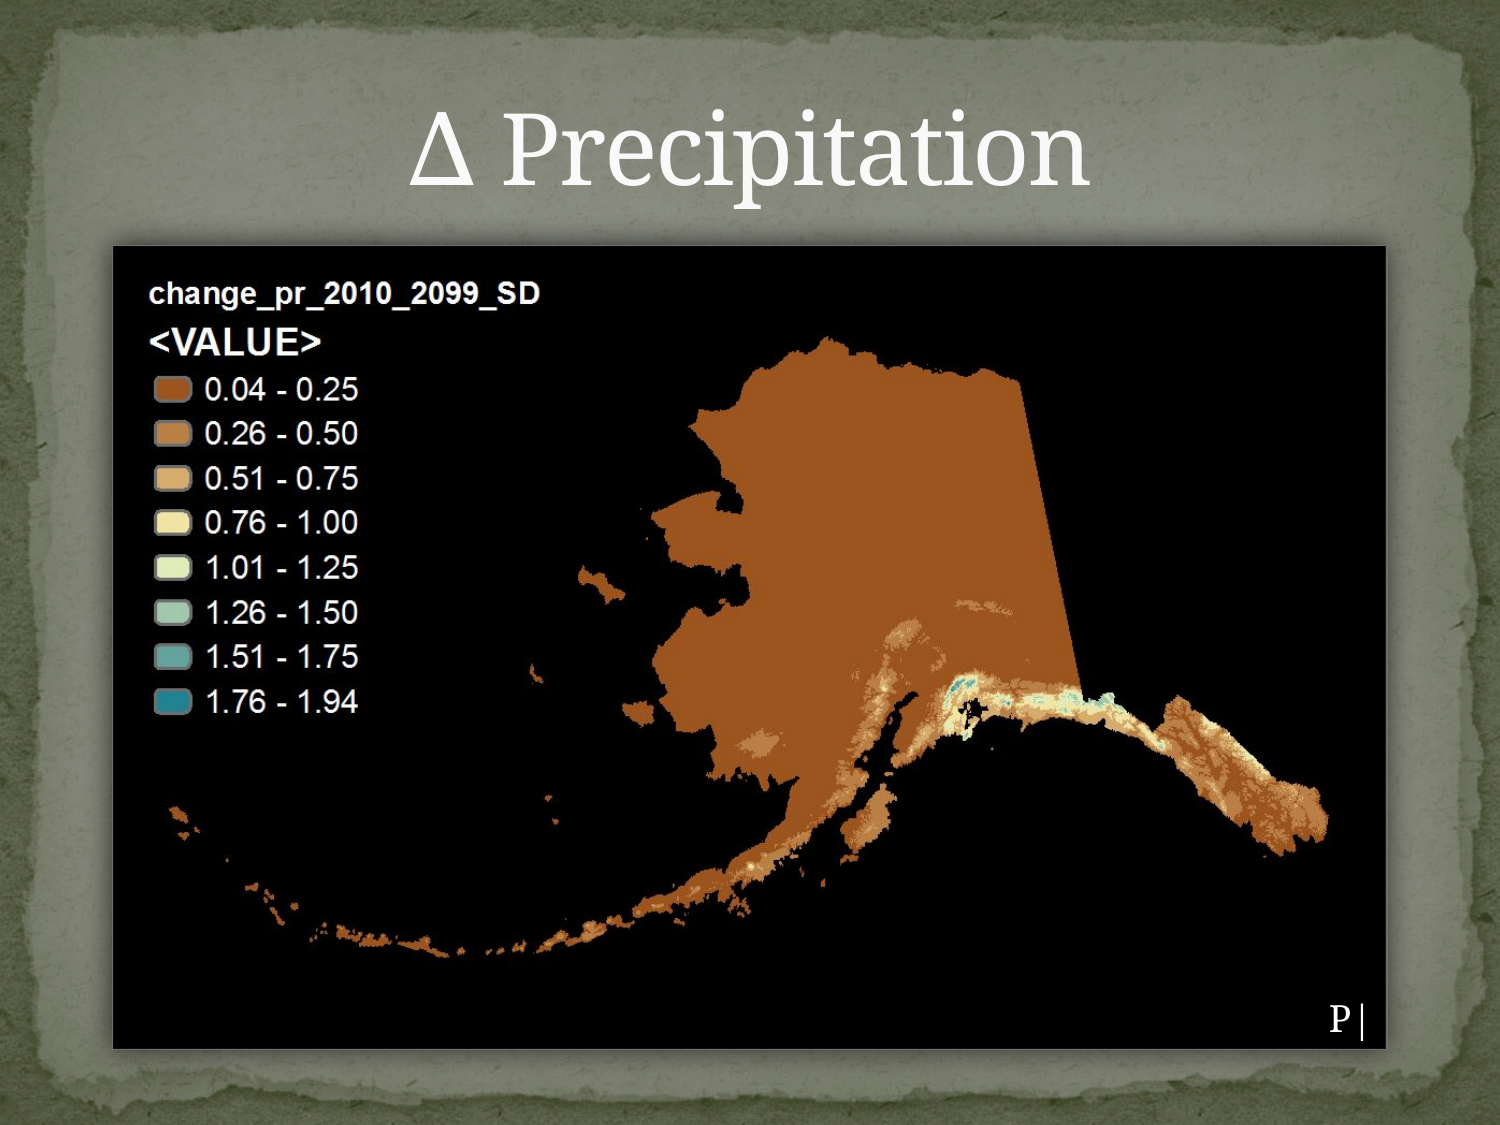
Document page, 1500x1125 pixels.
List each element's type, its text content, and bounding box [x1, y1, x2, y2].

title ∆ Precipitation [74, 12, 1425, 213]
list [115, 247, 1386, 1048]
